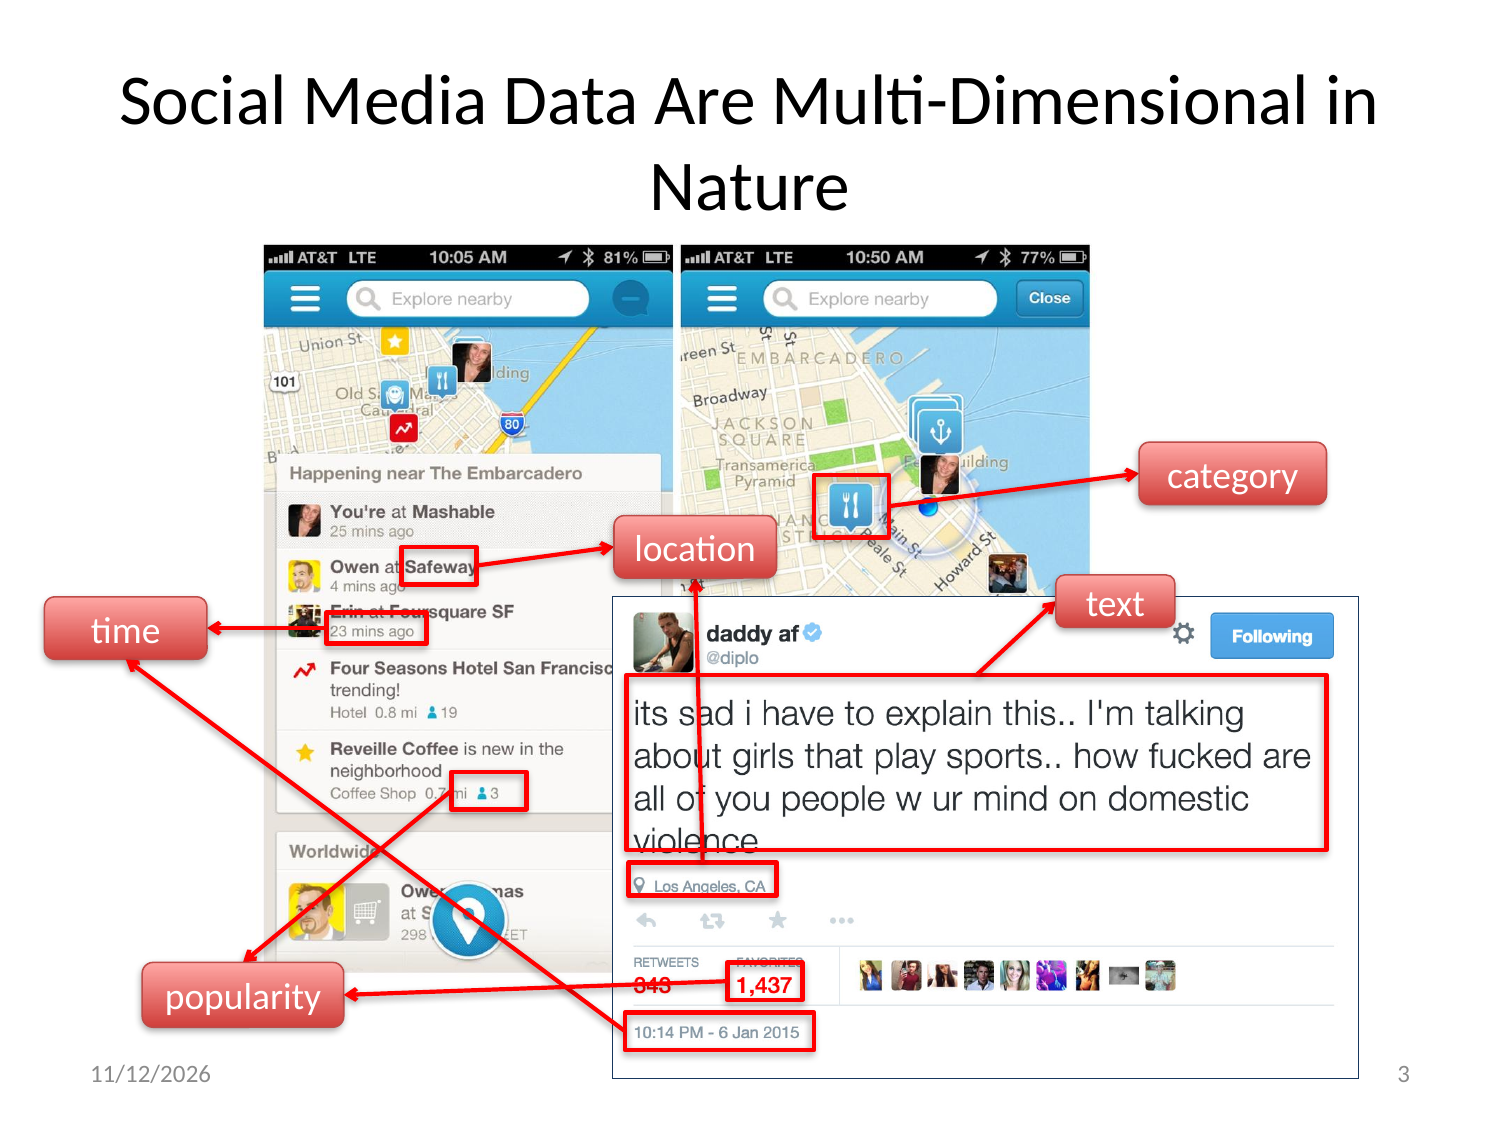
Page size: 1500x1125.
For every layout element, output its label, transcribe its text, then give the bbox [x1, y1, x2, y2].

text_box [401, 515, 777, 896]
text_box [813, 441, 1327, 538]
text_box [626, 574, 1327, 851]
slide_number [75, 1060, 425, 1103]
slide_number 3 [1074, 1042, 1425, 1103]
title Social Media Data Are Multi-Dimensional in Nature [75, 45, 1425, 233]
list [256, 237, 1098, 595]
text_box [44, 596, 815, 1051]
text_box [141, 771, 803, 1028]
picture [612, 596, 1360, 1079]
